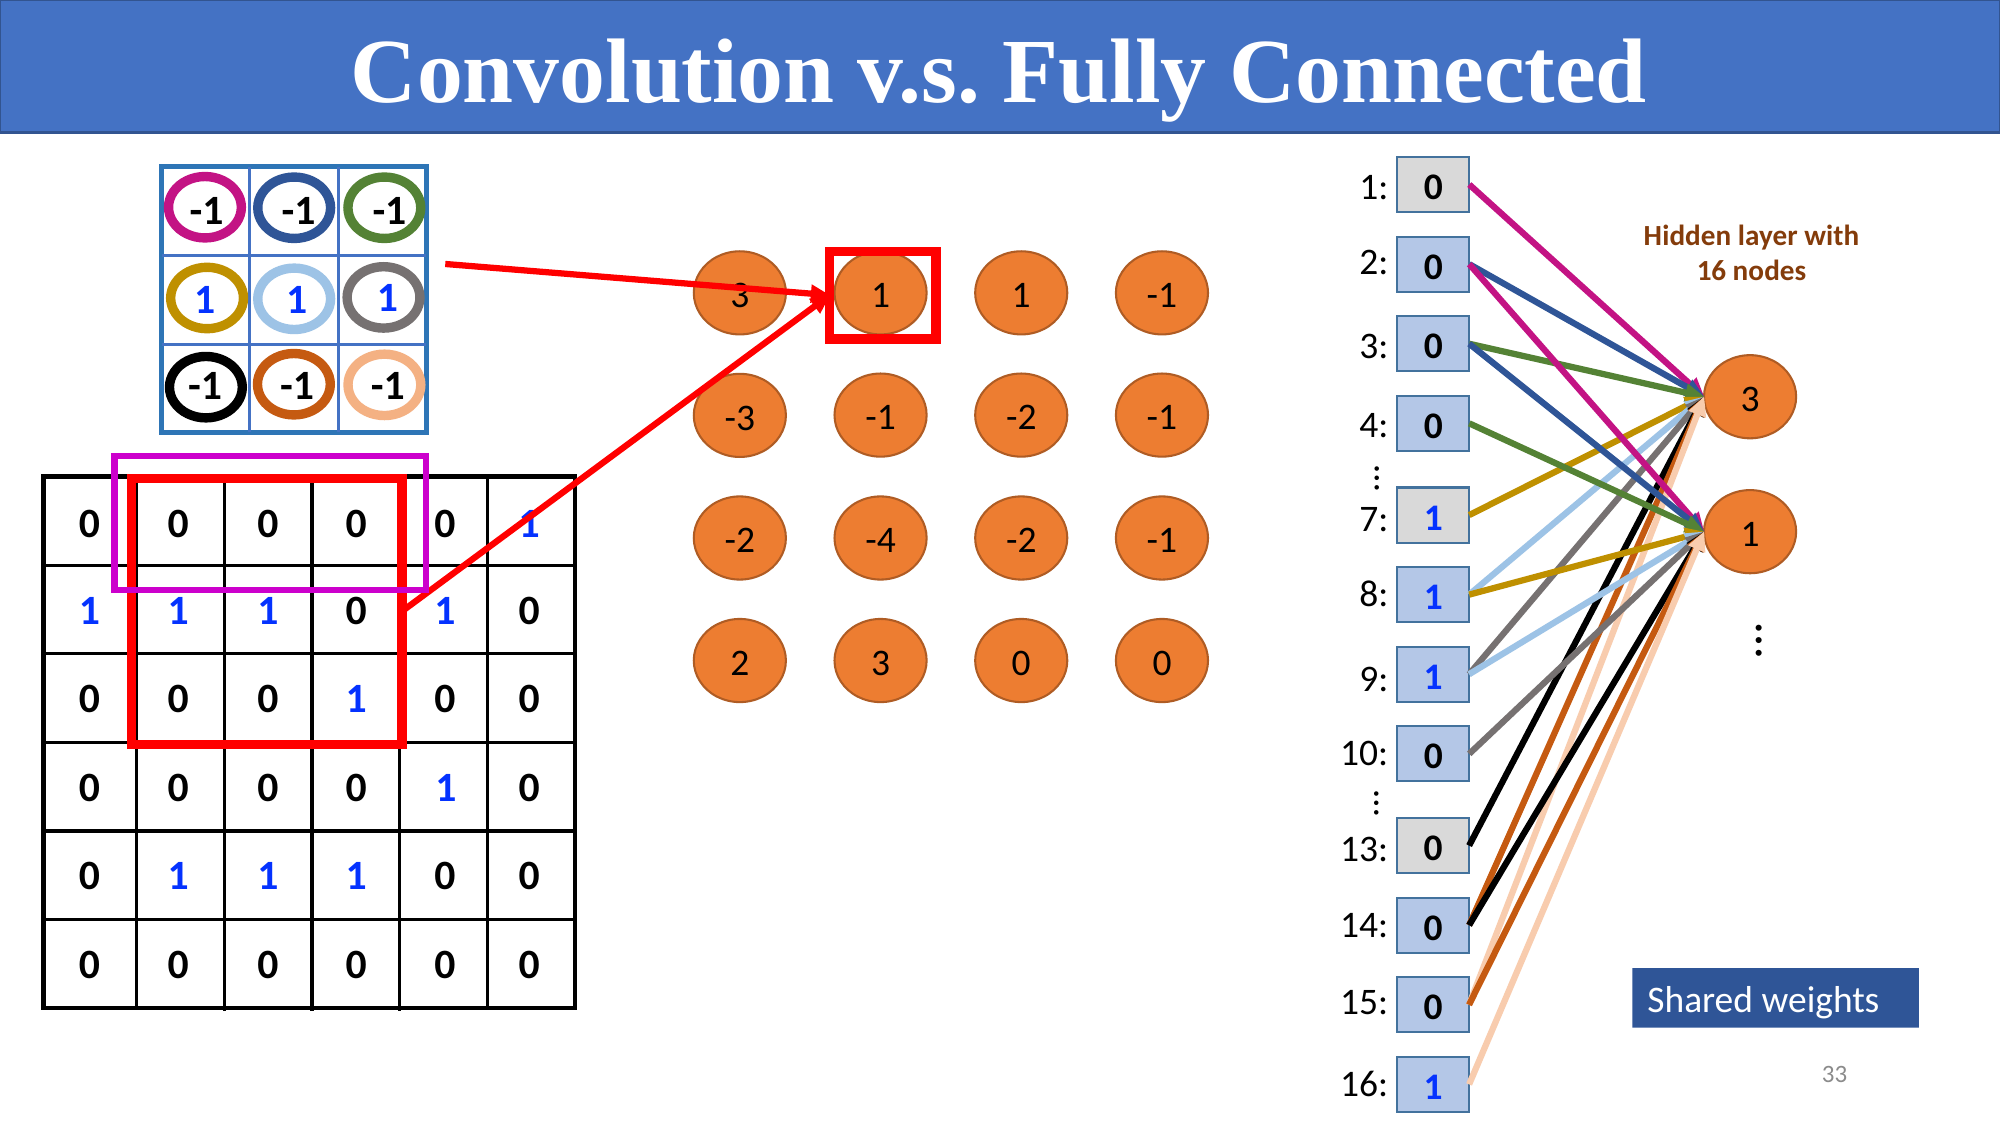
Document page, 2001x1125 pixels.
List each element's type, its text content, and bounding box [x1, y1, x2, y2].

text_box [161, 166, 427, 433]
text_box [43, 476, 576, 1012]
text_box Hidden layer with 16 nodes [1705, 209, 1889, 294]
text_box … [1344, 451, 1420, 493]
text_box -1 [833, 372, 928, 458]
text_box 3 [1705, 354, 1798, 440]
text_box 3 [706, 250, 774, 263]
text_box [1469, 343, 1705, 423]
text_box 0 [1404, 395, 1469, 452]
text_box 2 [692, 617, 787, 704]
text_box 0 [974, 617, 1069, 704]
text_box 13: [1325, 816, 1404, 877]
text_box 4: [1344, 393, 1404, 451]
text_box -1 [1114, 495, 1210, 581]
text_box 7: [1344, 493, 1404, 546]
text_box [829, 250, 937, 340]
text_box -2 [974, 372, 1069, 458]
text_box 3 [833, 617, 928, 704]
text_box 1 [974, 250, 1069, 336]
text_box 1: [1344, 154, 1404, 214]
text_box 0 [1404, 817, 1469, 874]
text_box 15: [1325, 969, 1404, 1030]
text_box 1 [1404, 486, 1469, 544]
text_box 1 [1396, 1056, 1470, 1113]
text_box 2: [1344, 229, 1404, 290]
text_box 0 [1404, 315, 1469, 372]
text_box 0 [1396, 976, 1469, 1033]
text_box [401, 295, 830, 612]
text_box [1469, 264, 1705, 343]
text_box 3: [1344, 313, 1404, 374]
text_box 9: [1344, 646, 1404, 707]
text_box Shared weights [1705, 968, 1919, 1028]
text_box 0 [1404, 156, 1470, 213]
text_box 0 [1404, 725, 1469, 782]
text_box 10: [1325, 721, 1404, 781]
text_box 1 [1404, 646, 1469, 703]
text_box 1 [1705, 489, 1798, 575]
text_box 8: [1344, 561, 1404, 622]
text_box Convolution v.s. Fully Connected [0, 0, 2000, 134]
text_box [1469, 531, 1705, 1085]
text_box … [1722, 608, 1814, 659]
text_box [1469, 423, 1705, 531]
text_box -1 [1114, 250, 1210, 336]
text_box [1469, 184, 1705, 264]
text_box -2 [974, 495, 1069, 581]
slide_number 33 [1412, 1042, 1863, 1103]
text_box 14: [1325, 892, 1404, 953]
text_box 1 [1396, 566, 1469, 623]
text_box 0 [1114, 617, 1210, 704]
text_box 0 [1396, 236, 1469, 293]
text_box [114, 455, 401, 476]
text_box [445, 263, 830, 295]
text_box … [1343, 776, 1420, 818]
text_box -4 [833, 495, 928, 581]
text_box 0 [1396, 897, 1469, 954]
text_box -1 [1114, 372, 1210, 458]
text_box 16: [1325, 1051, 1404, 1112]
